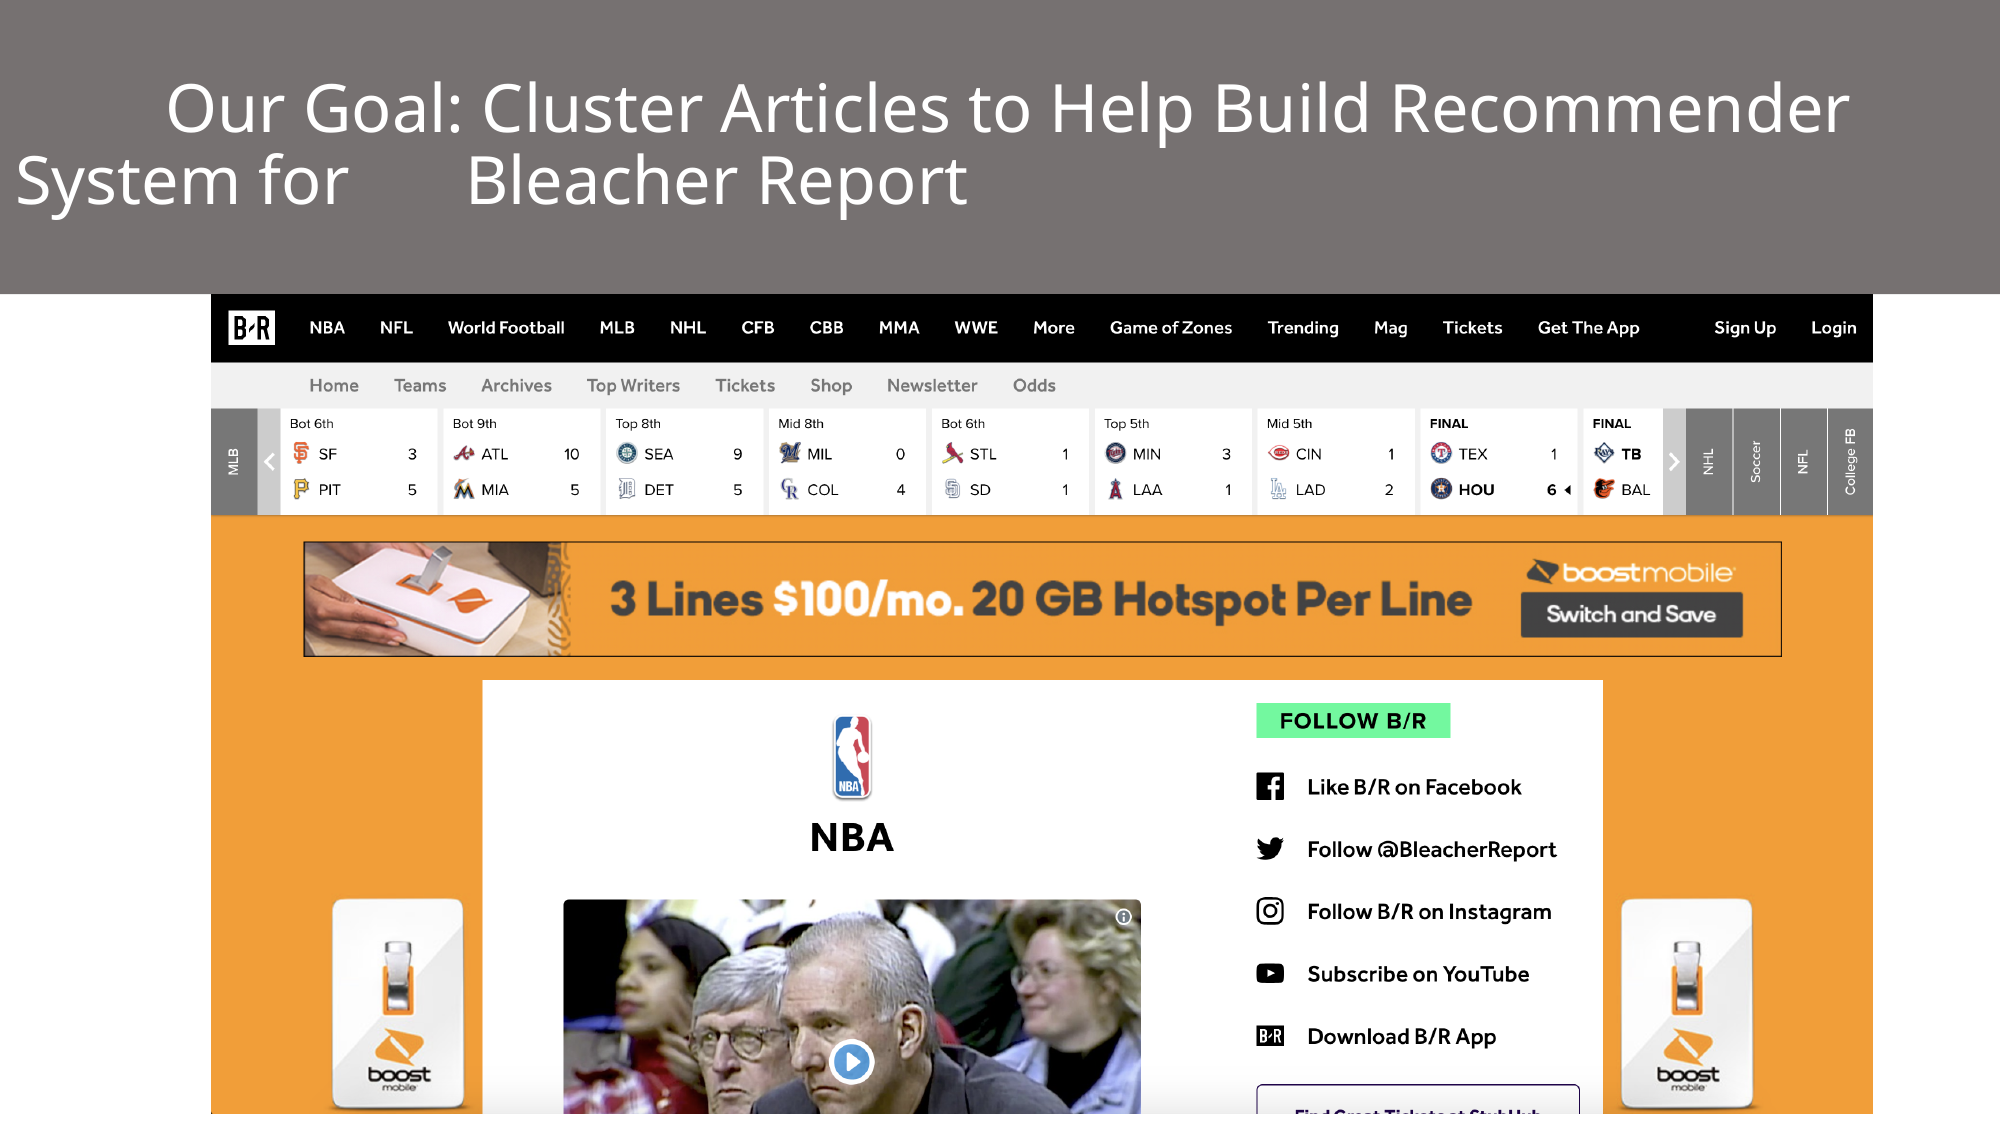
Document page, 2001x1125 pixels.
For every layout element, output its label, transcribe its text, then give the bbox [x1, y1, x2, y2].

picture [211, 294, 1874, 1114]
title Our Goal: Cluster Articles to Help Build Recommender System for Bleacher Report [0, 0, 2000, 295]
